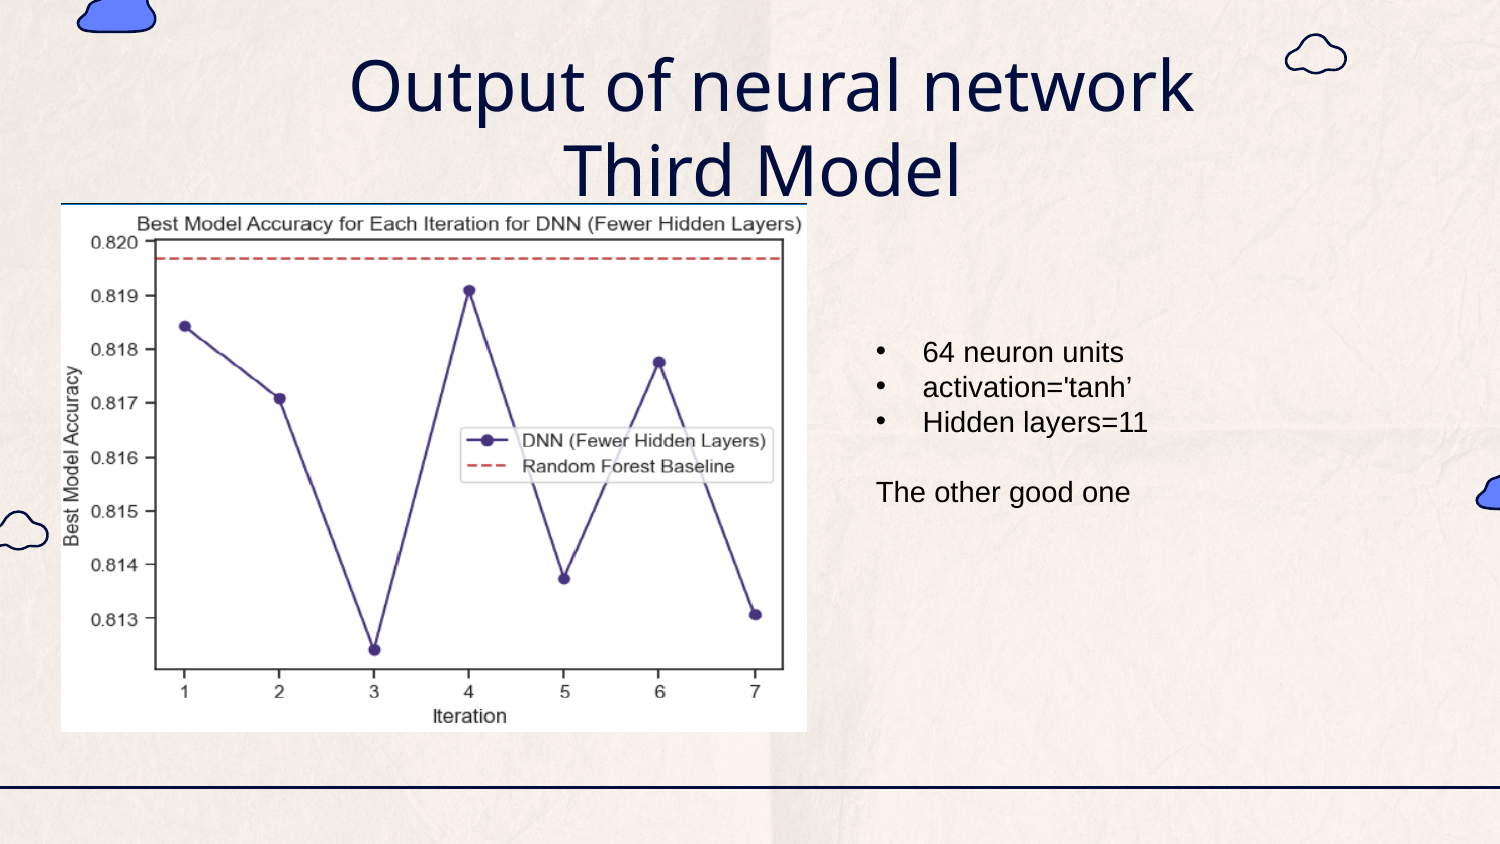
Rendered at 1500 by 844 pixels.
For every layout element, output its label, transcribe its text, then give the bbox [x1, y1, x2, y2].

picture [60, 203, 808, 732]
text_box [336, 256, 361, 268]
title Output of neural network Third Model [140, 25, 1405, 121]
text_box 64 neuron units activation='tanh’ Hidden layers=11 The other good one [861, 325, 1361, 516]
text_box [178, 256, 334, 274]
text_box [362, 256, 774, 274]
